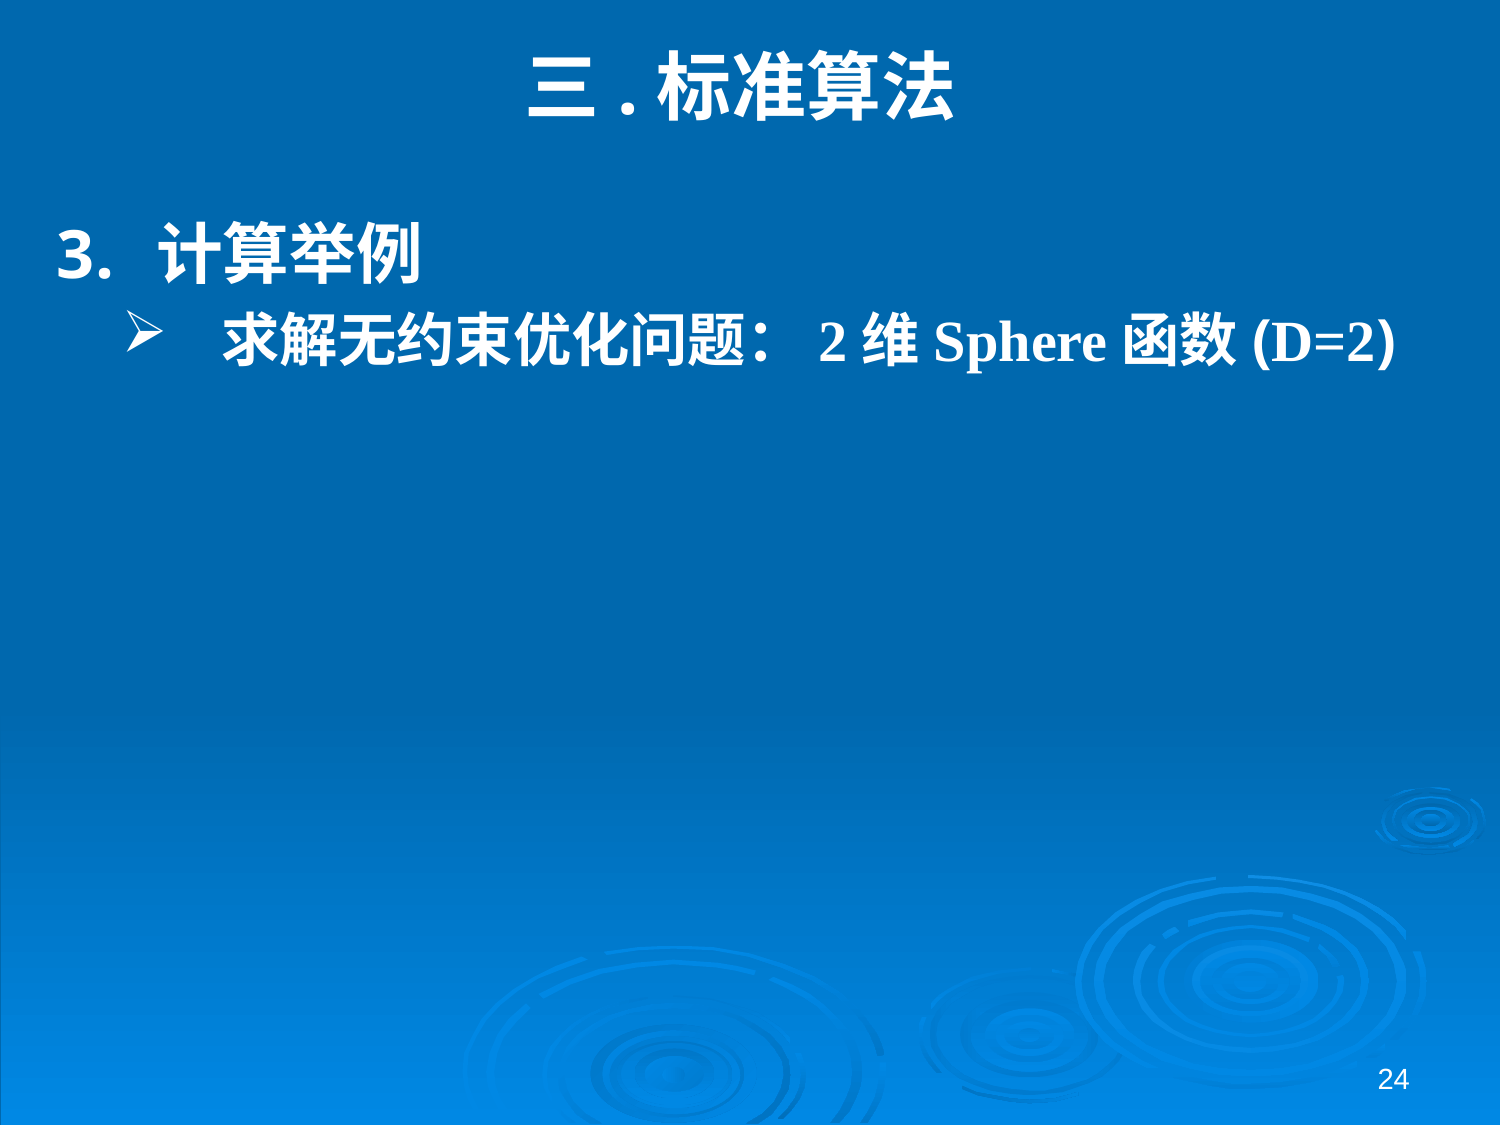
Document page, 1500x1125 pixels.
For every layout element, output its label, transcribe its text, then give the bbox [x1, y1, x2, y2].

title 三.标准算法 [33, 30, 1448, 138]
slide_number 24 [1074, 1024, 1426, 1103]
